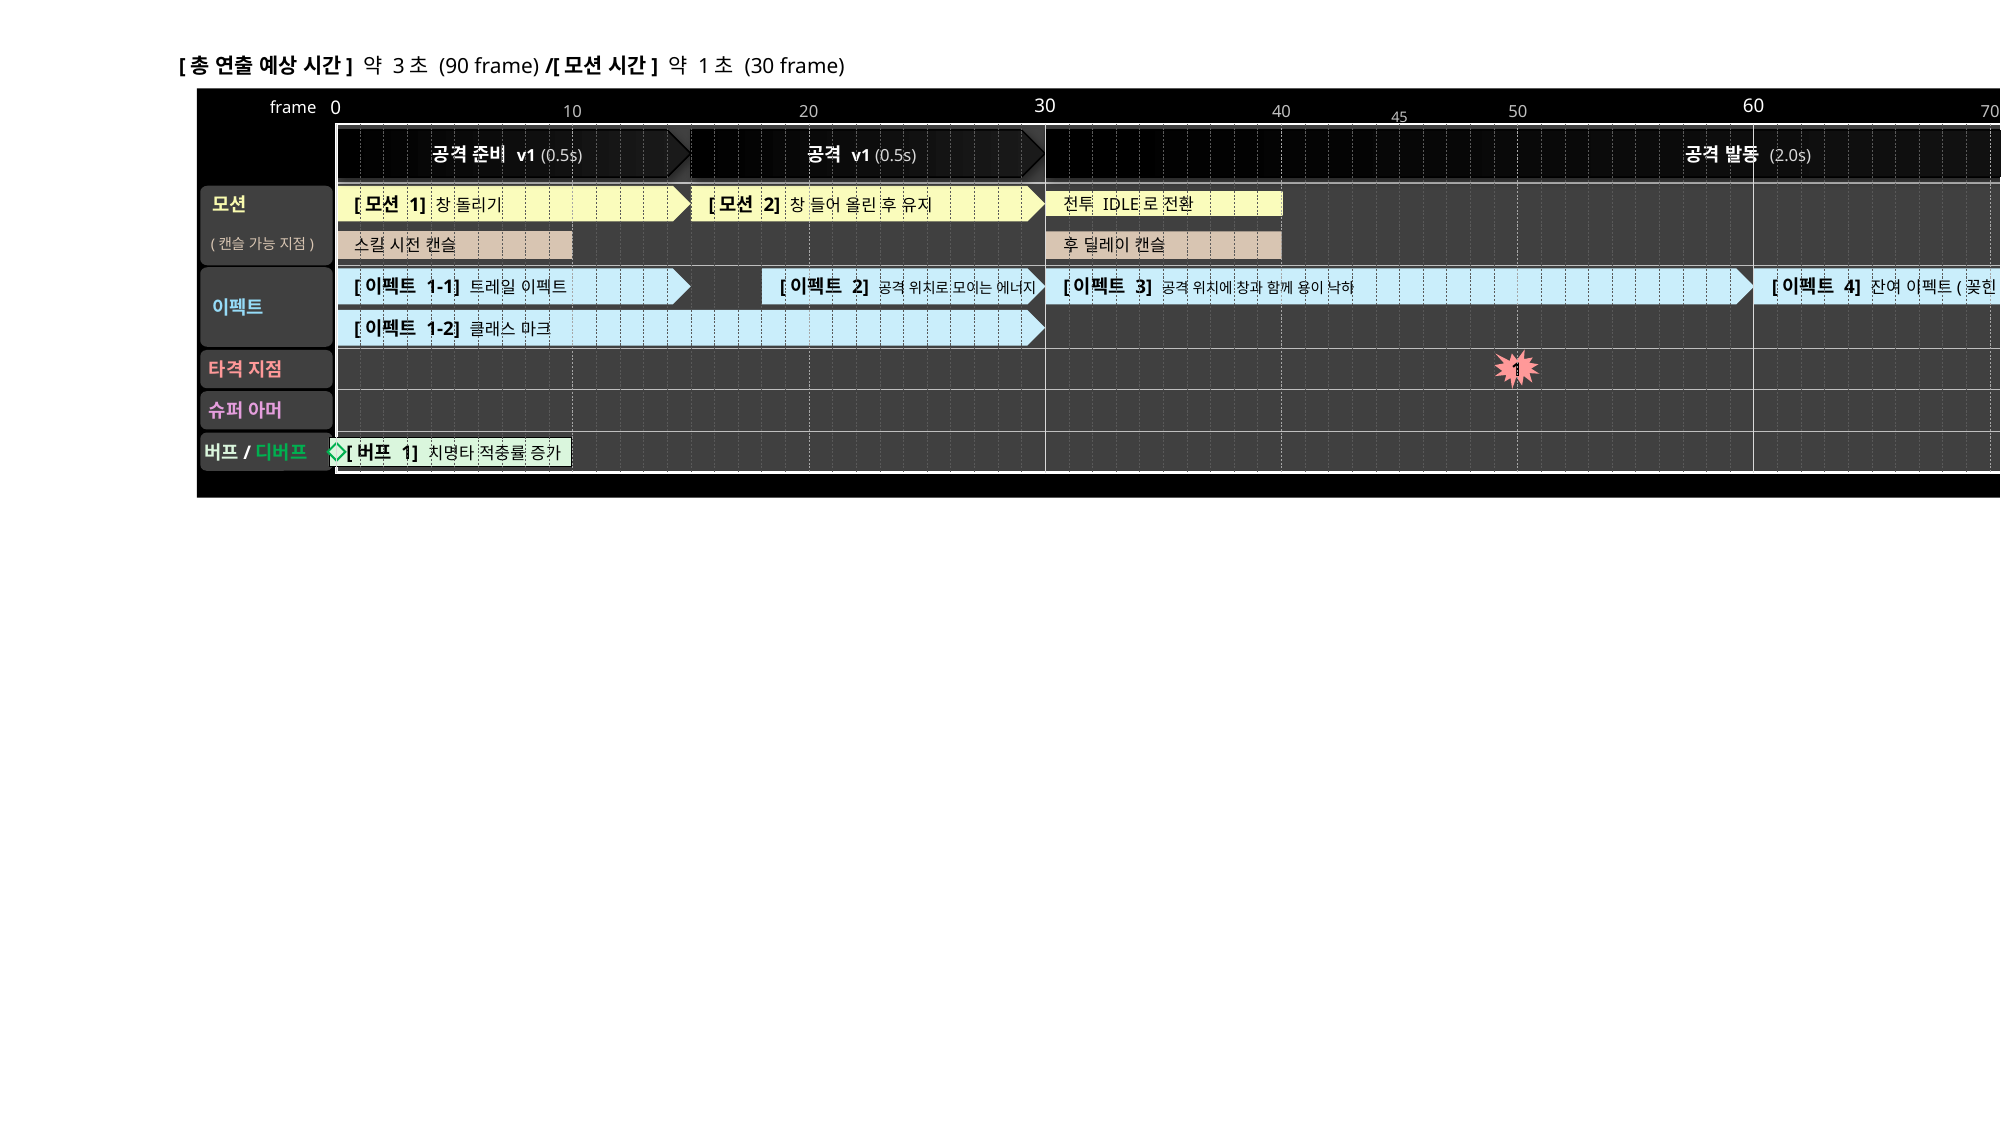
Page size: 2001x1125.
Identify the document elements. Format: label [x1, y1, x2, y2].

text_box [196, 349, 334, 389]
text_box [196, 390, 334, 430]
text_box [192, 51, 837, 78]
text_box [199, 266, 334, 348]
text_box [196, 431, 334, 472]
text_box [199, 185, 334, 266]
text_box [196, 467, 2000, 498]
text_box [196, 88, 2000, 436]
text_box [327, 436, 335, 467]
text_box [335, 123, 2000, 473]
text_box [263, 91, 2000, 126]
